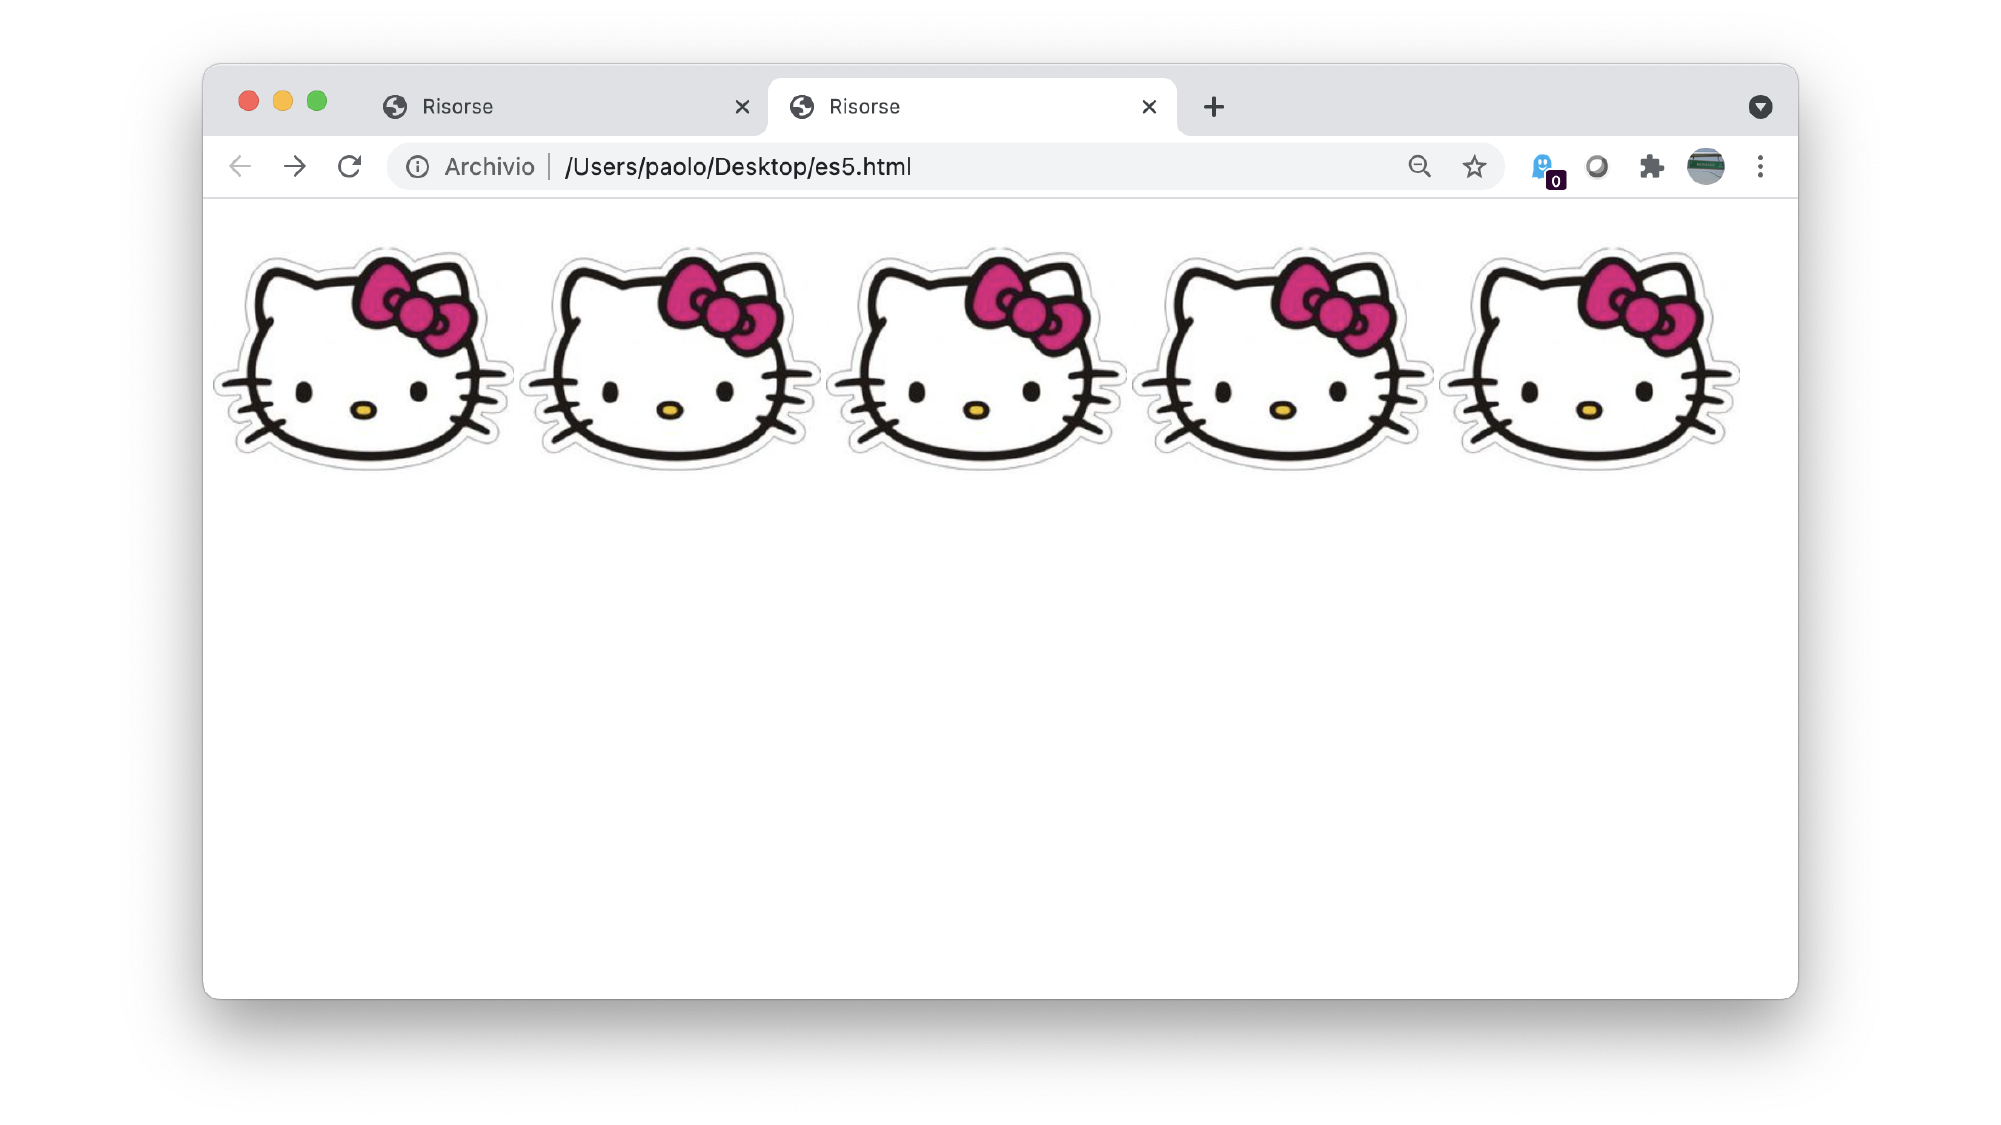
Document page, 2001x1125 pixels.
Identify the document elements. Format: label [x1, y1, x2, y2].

picture [107, 0, 1893, 1125]
